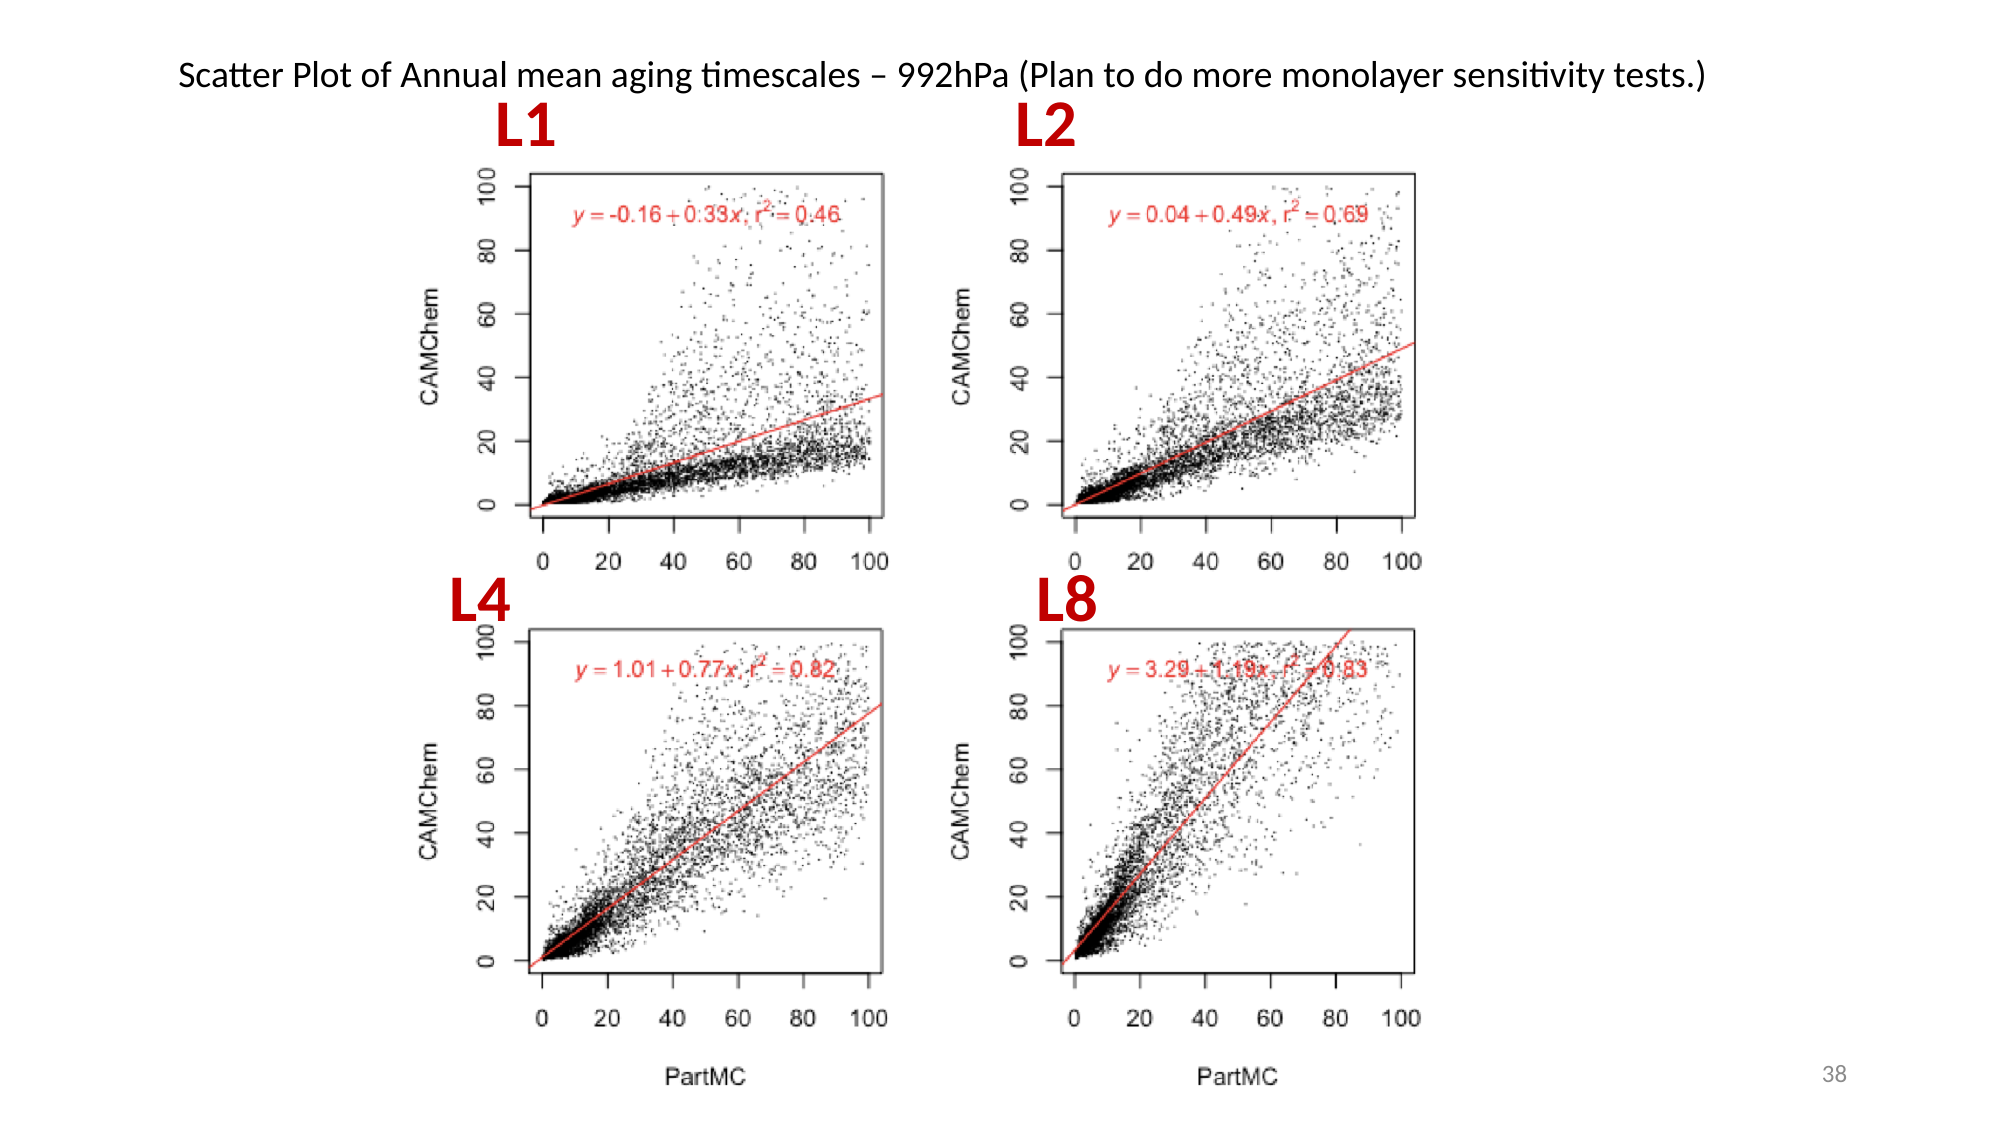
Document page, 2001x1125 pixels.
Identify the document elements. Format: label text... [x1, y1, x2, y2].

text_box Scatter Plot of Annual mean aging timescales – 992hPa (Plan to do more monolayer sensitivity tests.) [163, 42, 2000, 103]
text_box L2 [1000, 103, 1093, 129]
picture [411, 129, 1450, 1099]
text_box L1 [480, 103, 573, 129]
slide_number 38 [1412, 1042, 1863, 1103]
